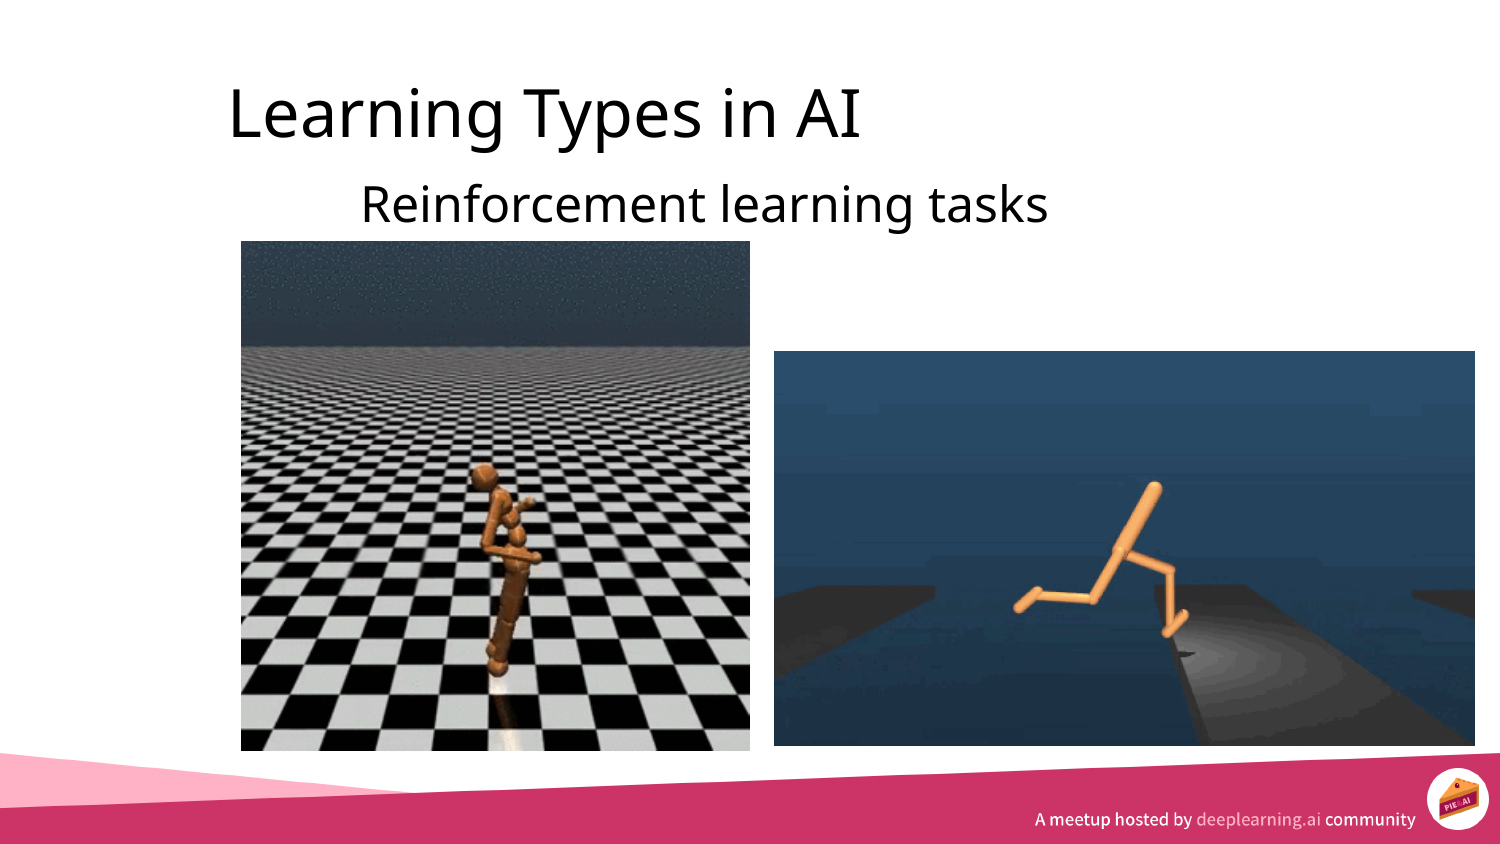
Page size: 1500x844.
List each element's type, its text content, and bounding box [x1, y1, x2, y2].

title Learning Types in AI [212, 64, 1368, 215]
picture [0, 0, 1500, 844]
title Reinforcement learning tasks [345, 164, 1500, 314]
